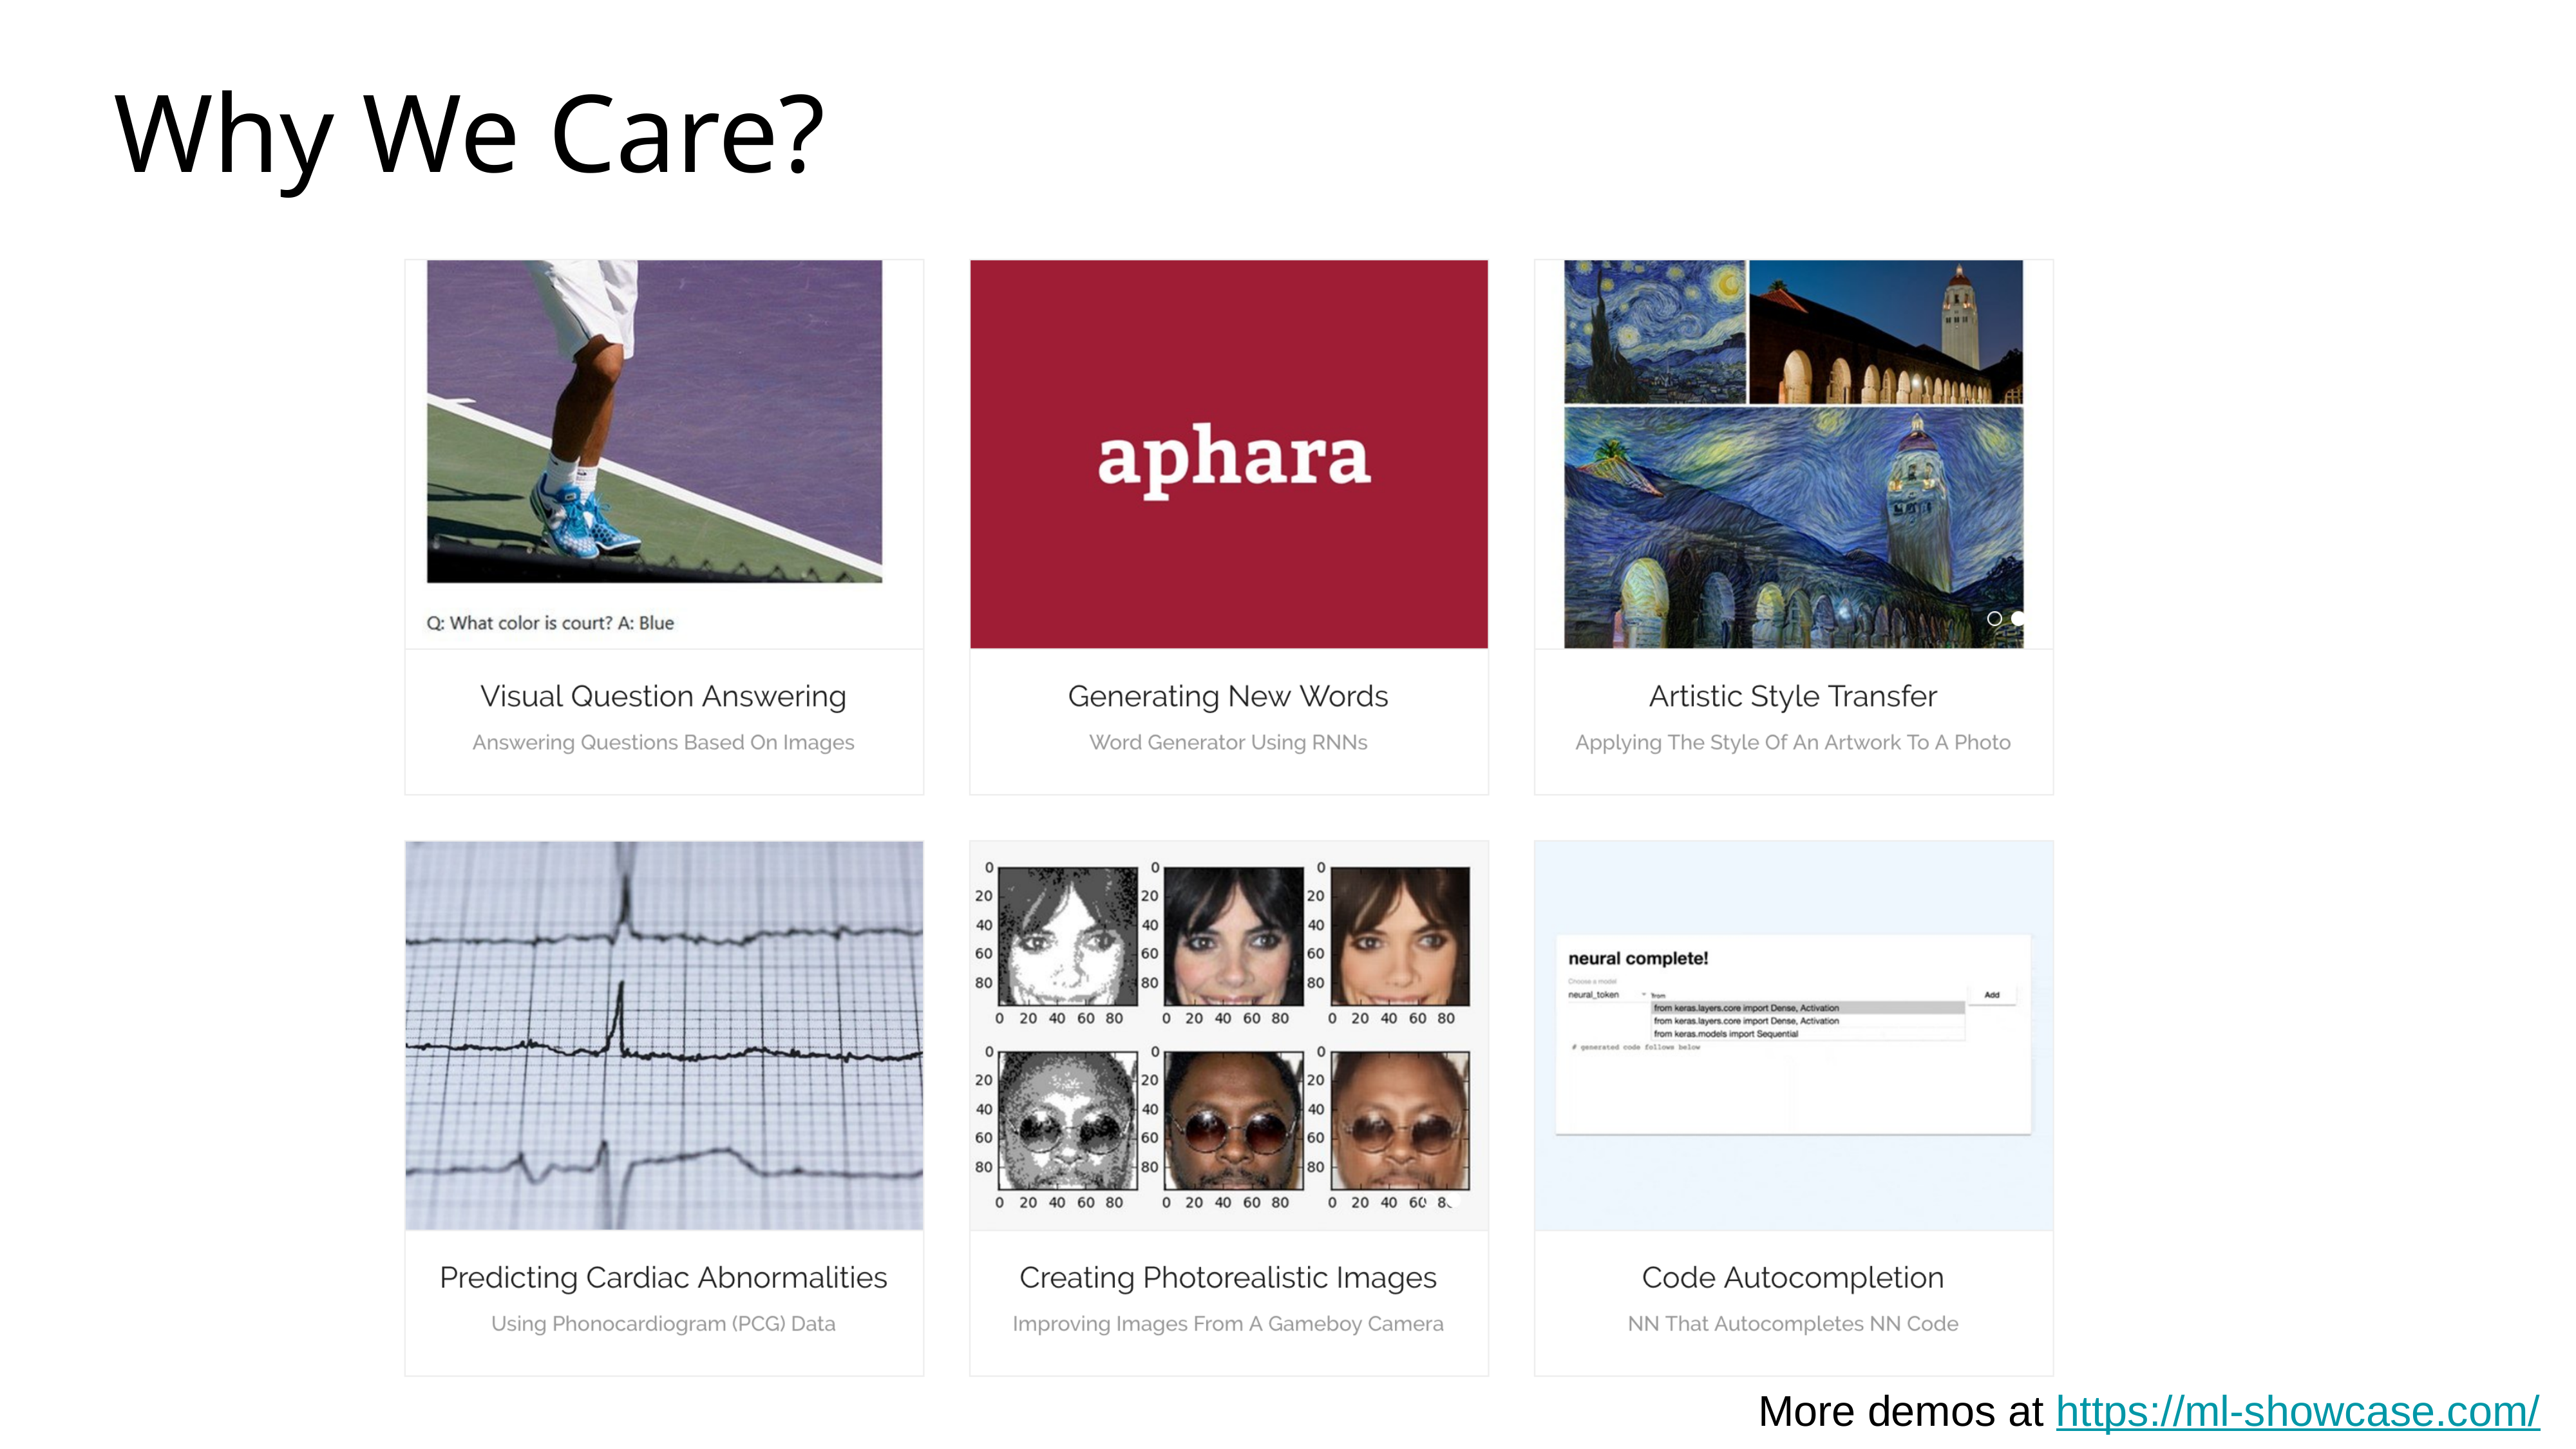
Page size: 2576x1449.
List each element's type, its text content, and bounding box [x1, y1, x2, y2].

text_box More demos at https://ml-showcase.com/ [1732, 1295, 2576, 1449]
picture [372, 215, 2204, 1381]
title Why We Care? [88, 39, 2488, 201]
